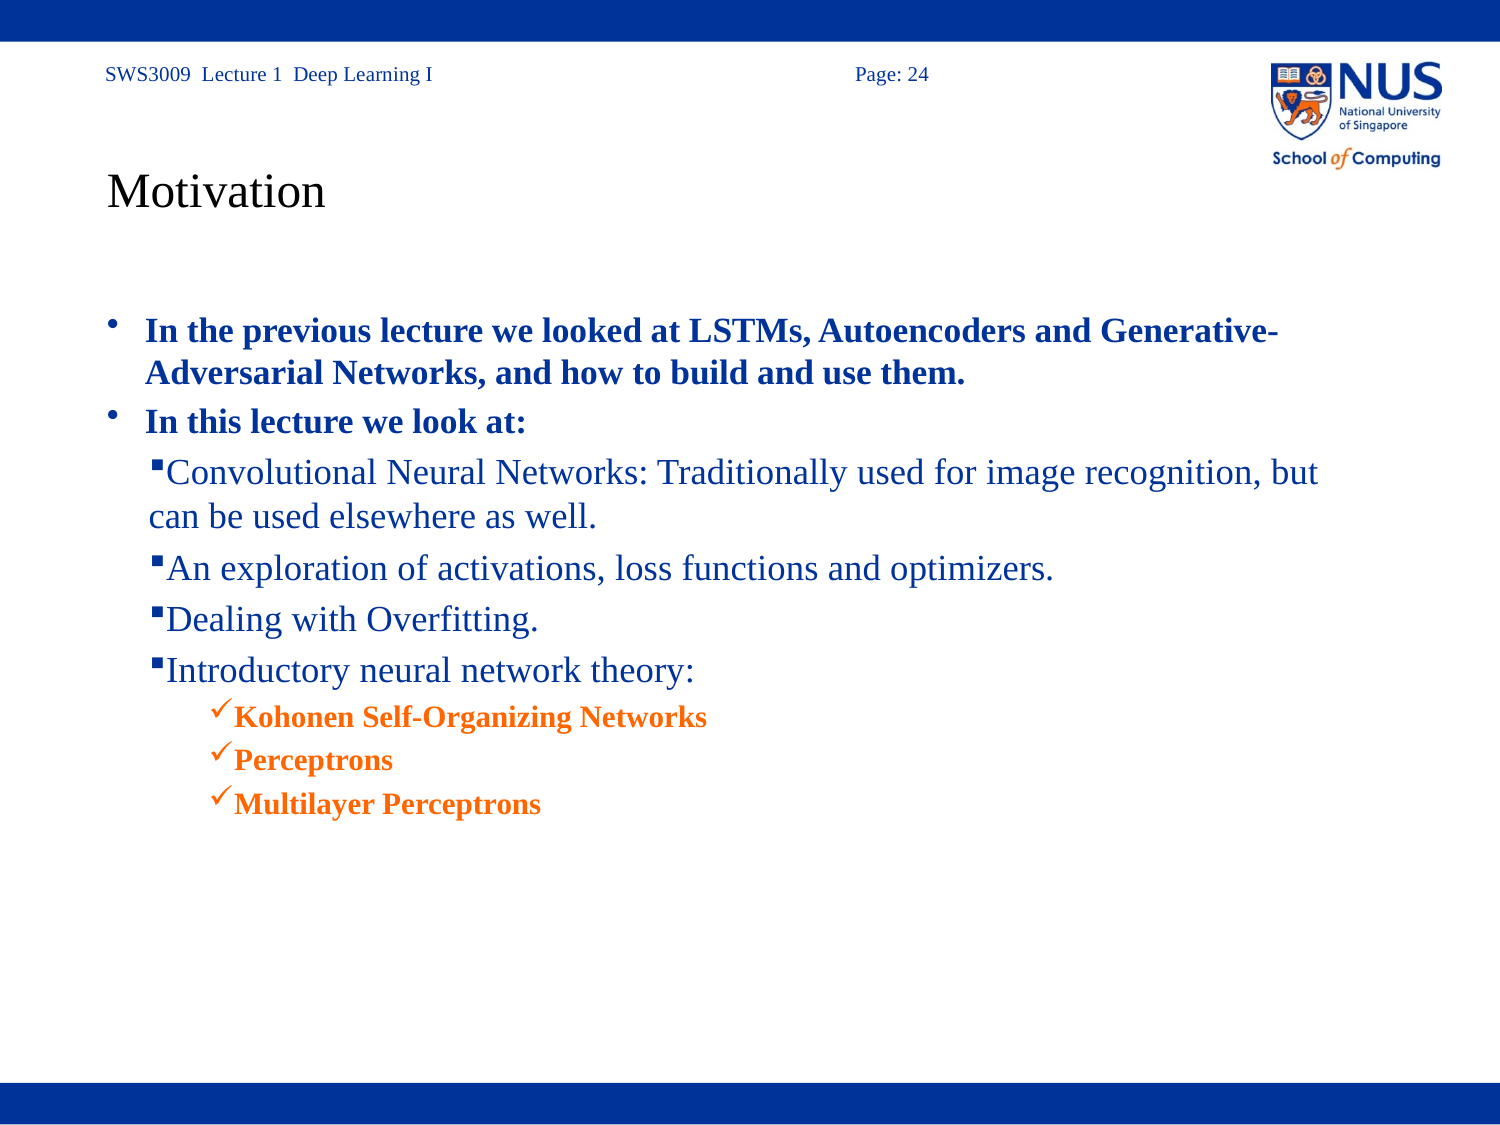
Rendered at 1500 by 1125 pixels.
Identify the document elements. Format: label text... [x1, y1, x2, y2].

picture [1271, 61, 1442, 171]
list In the previous lecture we looked at LSTMs, Autoencoders and Generative-Adversarial Networks, and how to build and use them. In this lecture we look at: Convolutional Neural Networks: Traditionally used for image recognition, but can be used elsewhere as well. An exploration of activations, loss functions and optimizers. Dealing with Overfitting. Introductory neural network theory: Kohonen Self-Organizing Networks Perceptrons Multilayer Perceptrons [90, 298, 1366, 1022]
title Motivation [90, 93, 1160, 282]
